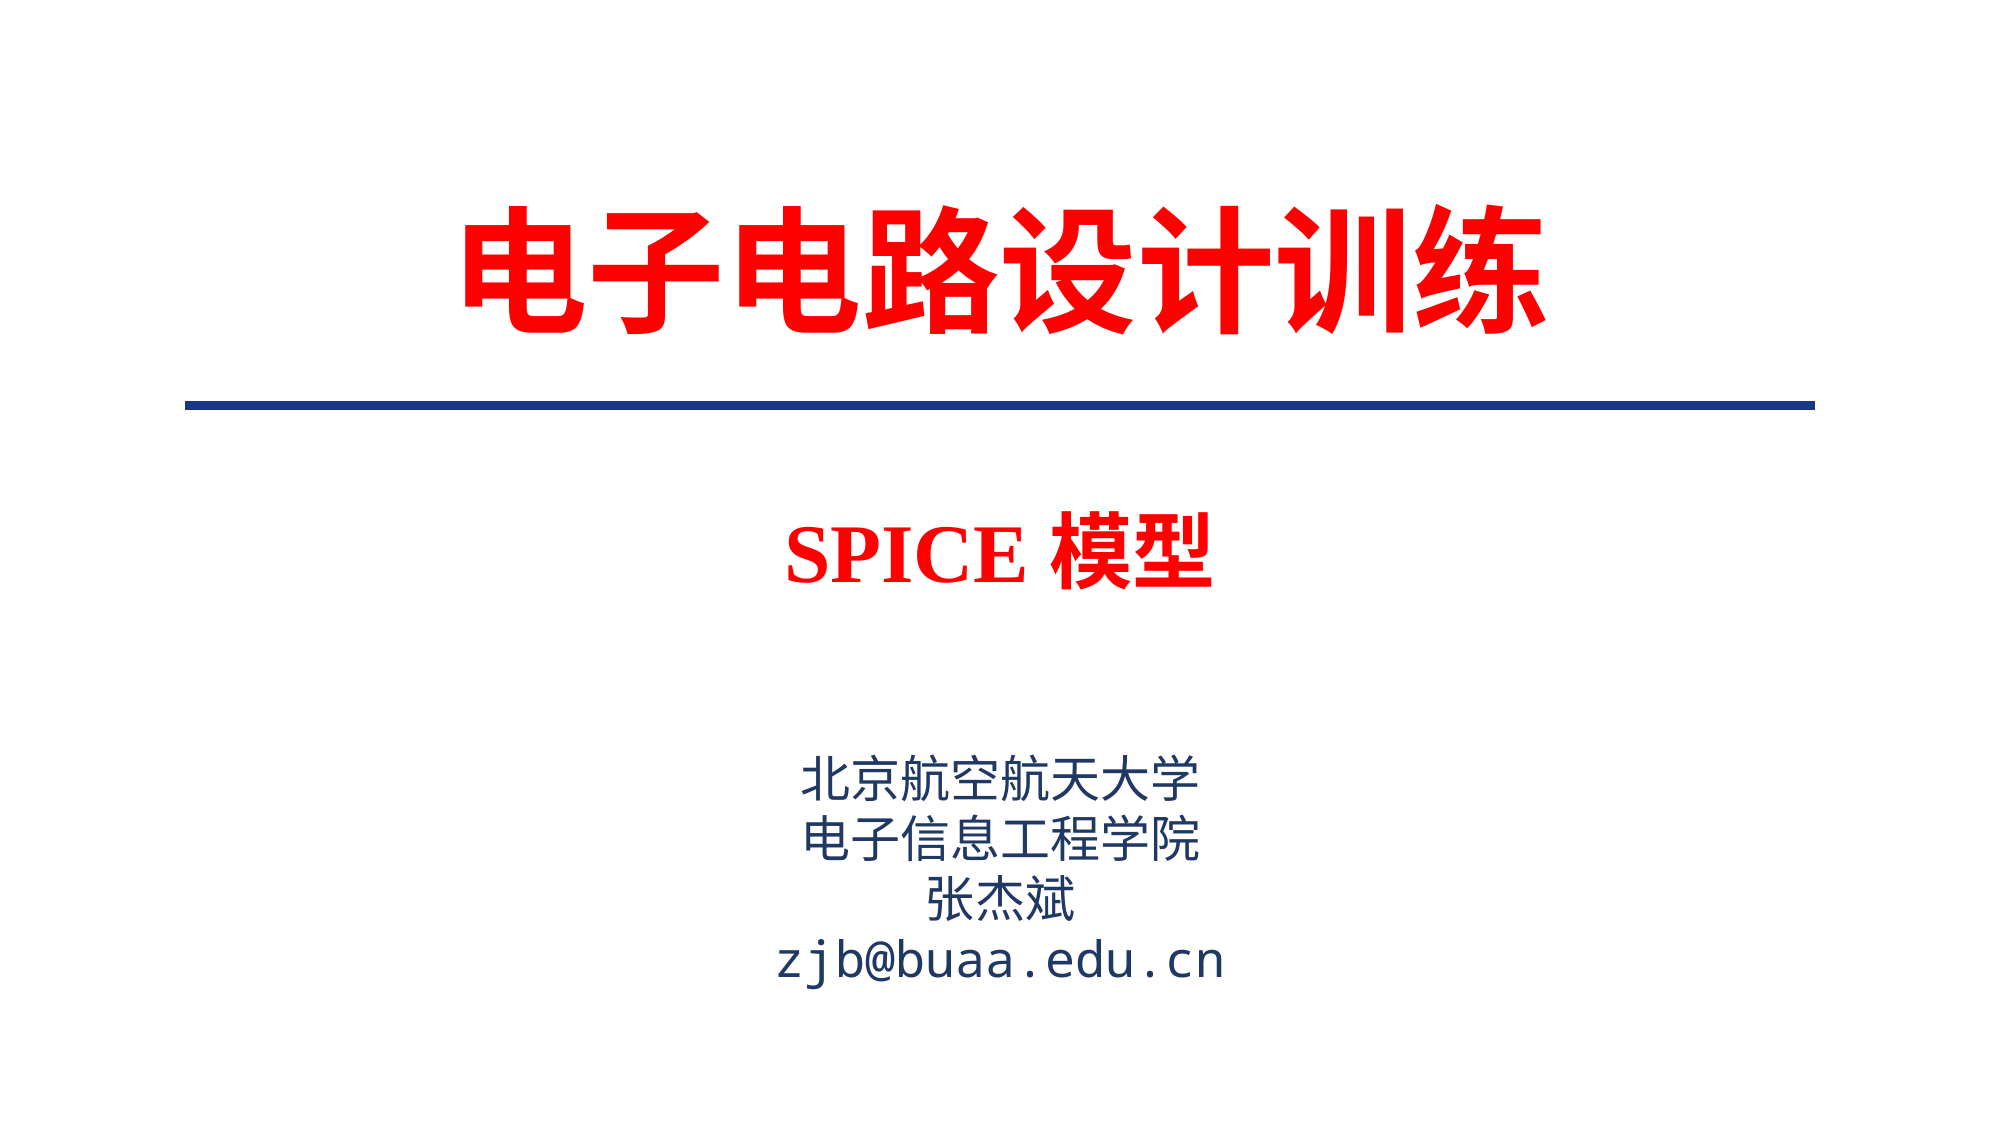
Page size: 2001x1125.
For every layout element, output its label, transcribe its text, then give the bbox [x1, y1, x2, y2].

text_box SPICE模型 [769, 491, 1231, 606]
text_box [184, 401, 1816, 410]
text_box 电子电路设计训练 [0, 177, 2000, 357]
text_box 北京航空航天大学 电子信息工程学院 张杰斌 zjb@buaa.edu.cn [0, 739, 2000, 995]
